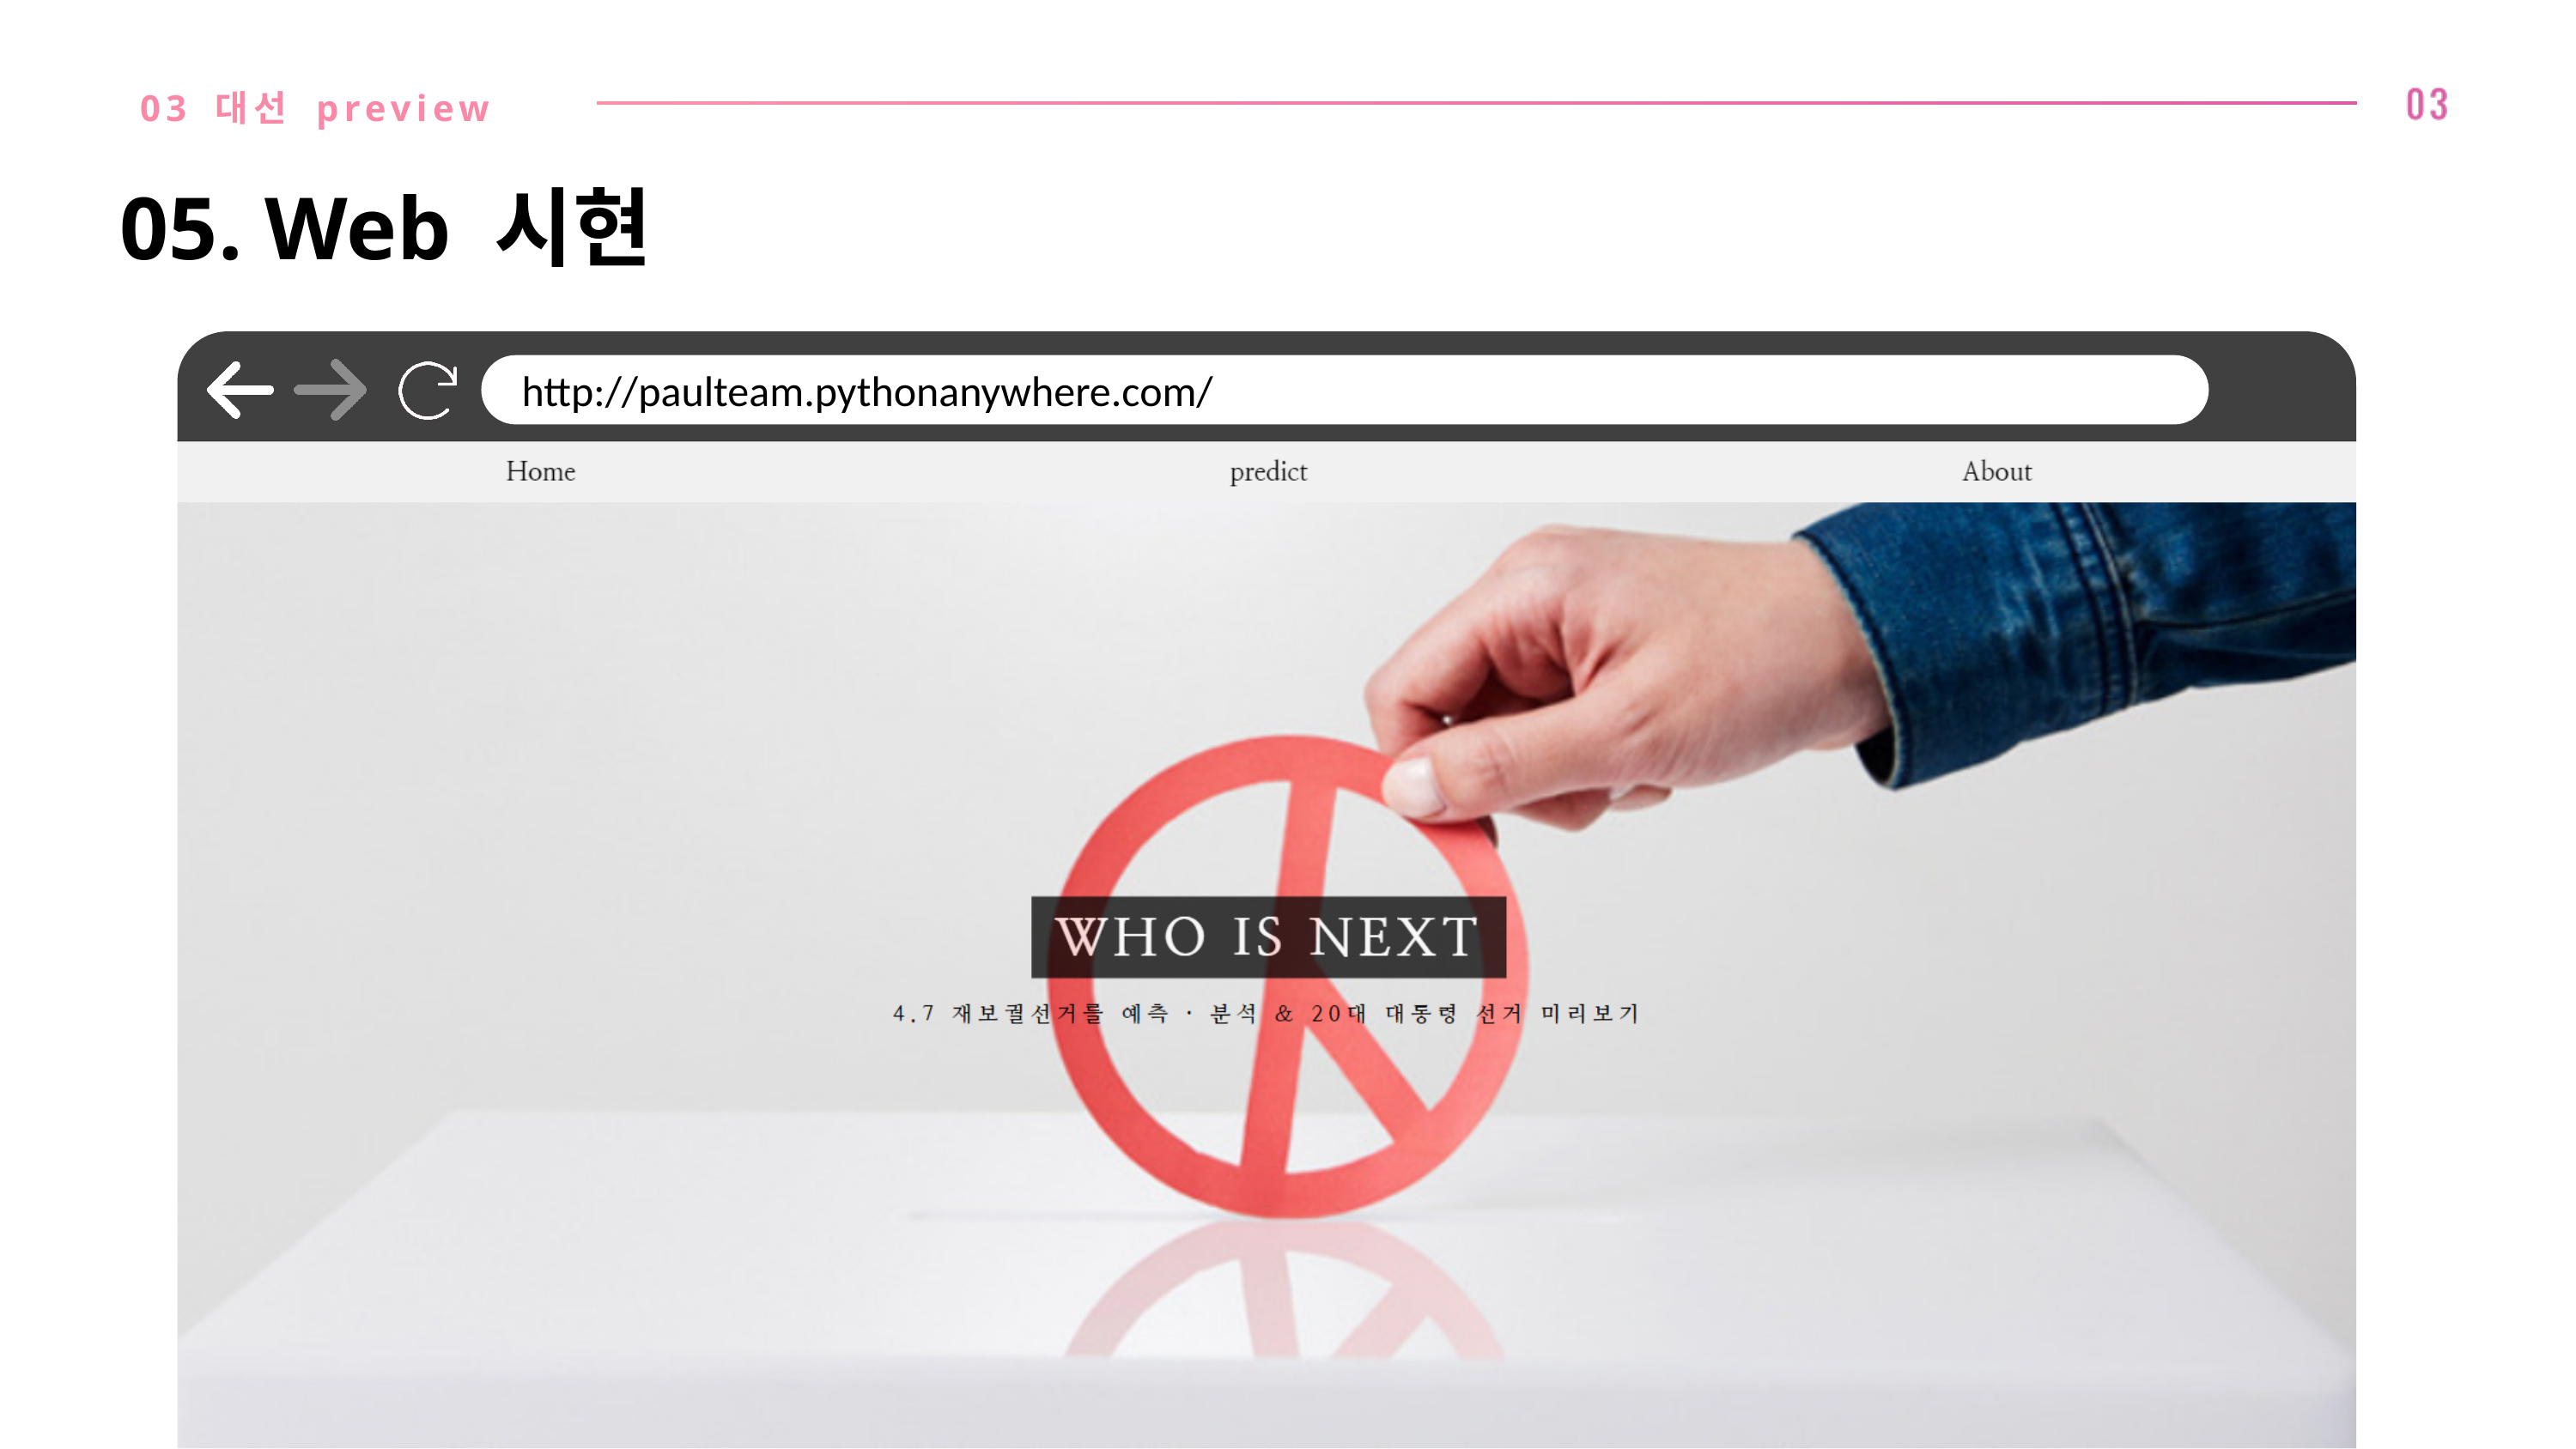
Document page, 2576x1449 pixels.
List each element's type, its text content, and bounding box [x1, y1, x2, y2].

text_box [177, 330, 2357, 441]
text_box 03 대선 preview [127, 79, 558, 136]
picture [2336, 74, 2465, 140]
text_box 05. Web 시현 [106, 167, 687, 283]
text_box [596, 101, 2357, 106]
picture [177, 441, 2357, 1449]
